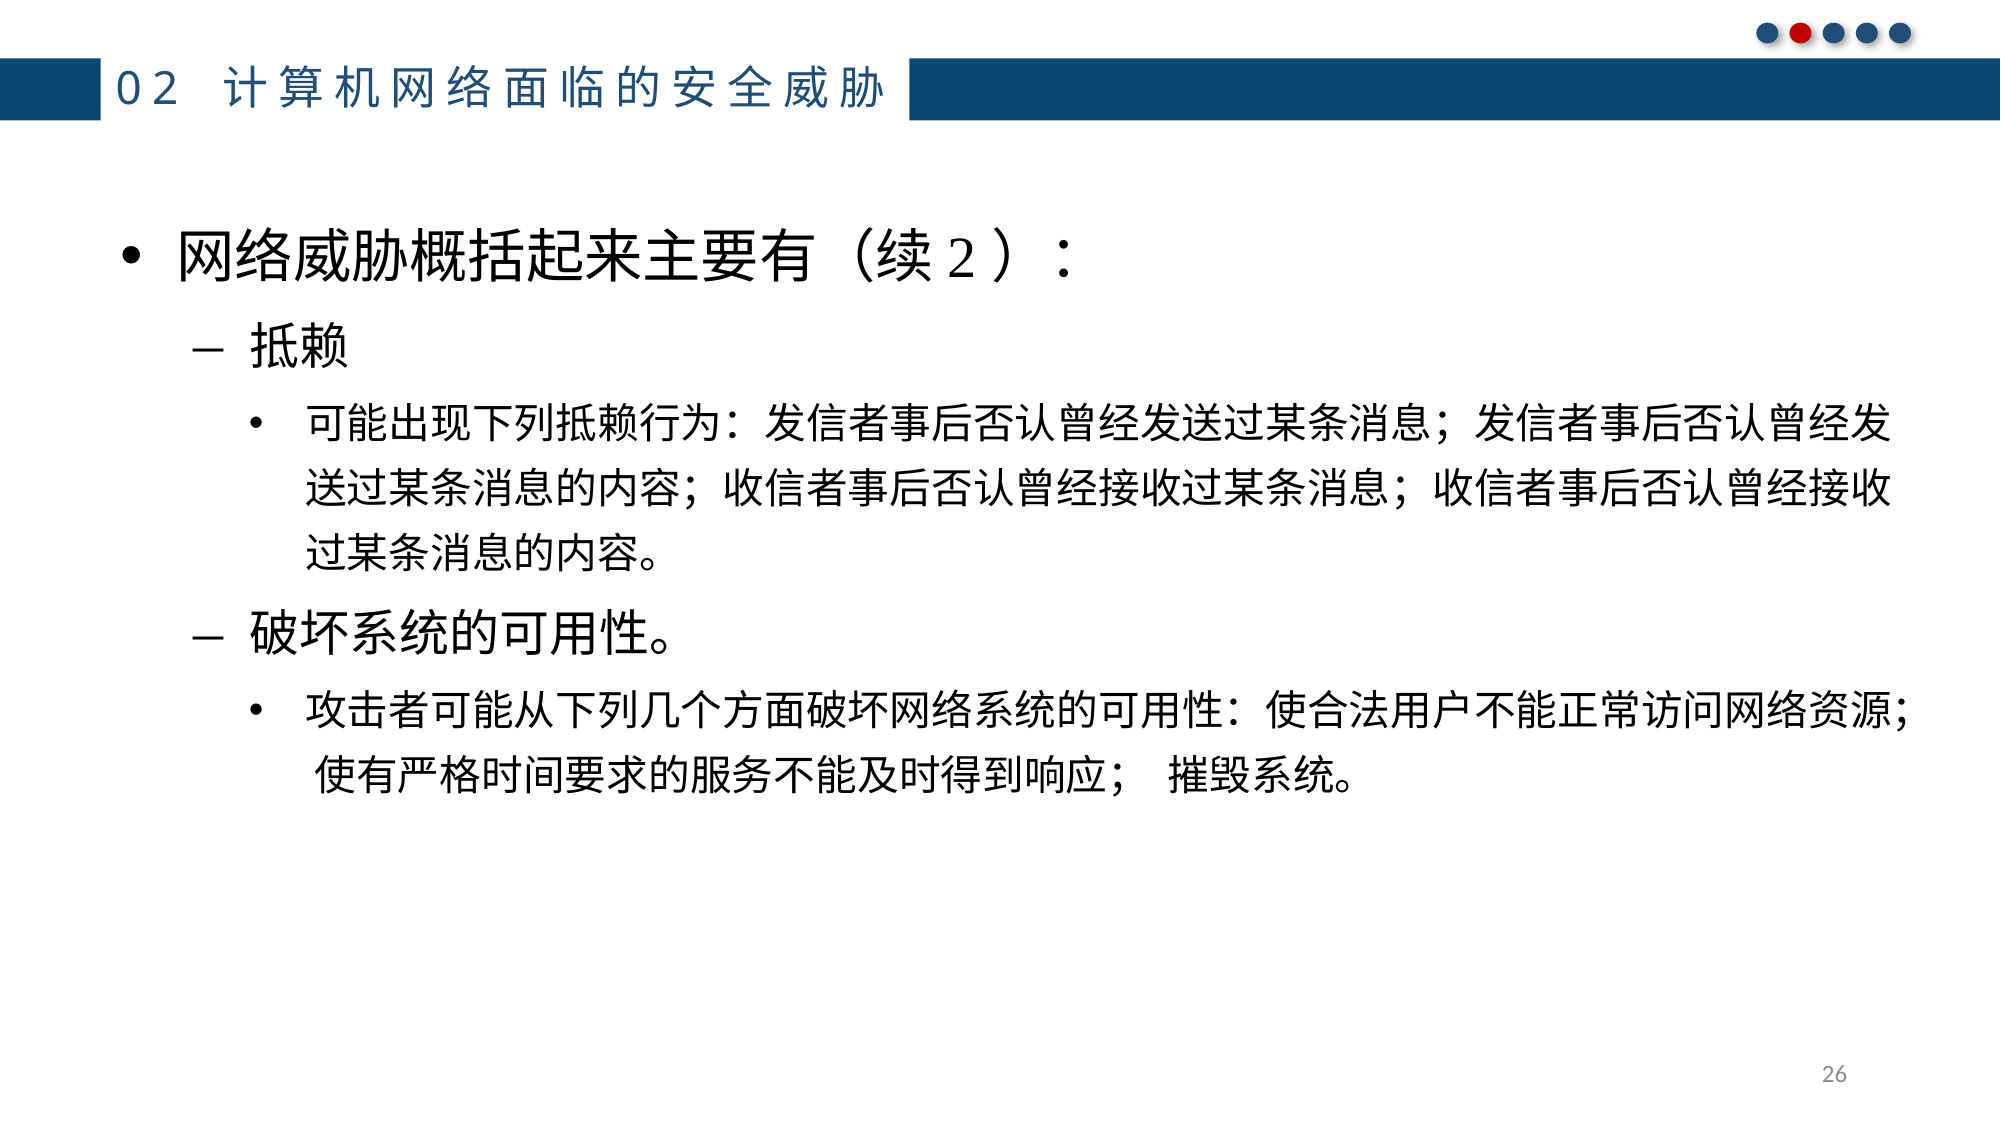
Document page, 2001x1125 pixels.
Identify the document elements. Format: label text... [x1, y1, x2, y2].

text_box [1788, 21, 1813, 45]
text_box [1755, 21, 1780, 45]
slide_number 26 [1412, 1042, 1863, 1103]
text_box [1854, 21, 1879, 45]
text_box [1821, 21, 1846, 45]
text_box [1887, 21, 1912, 45]
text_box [0, 58, 2000, 121]
list 网络威胁概括起来主要有（续2）： 抵赖 可能出现下列抵赖行为：发信者事后否认曾经发送过某条消息；发信者事后否认曾经发 送过某条消息的内容；收信者事后否认曾经接收过某条消息；收信者事后否认曾经接收 过某条消息的内容。 破坏系统的可用性。 攻击者可能从下列几个方面破坏网络系统的可用性：使合法用户不能正常访问网络资源； 使有严格时间要求的服务不能及时得到响应； 摧毁系统。 [103, 190, 1954, 1015]
